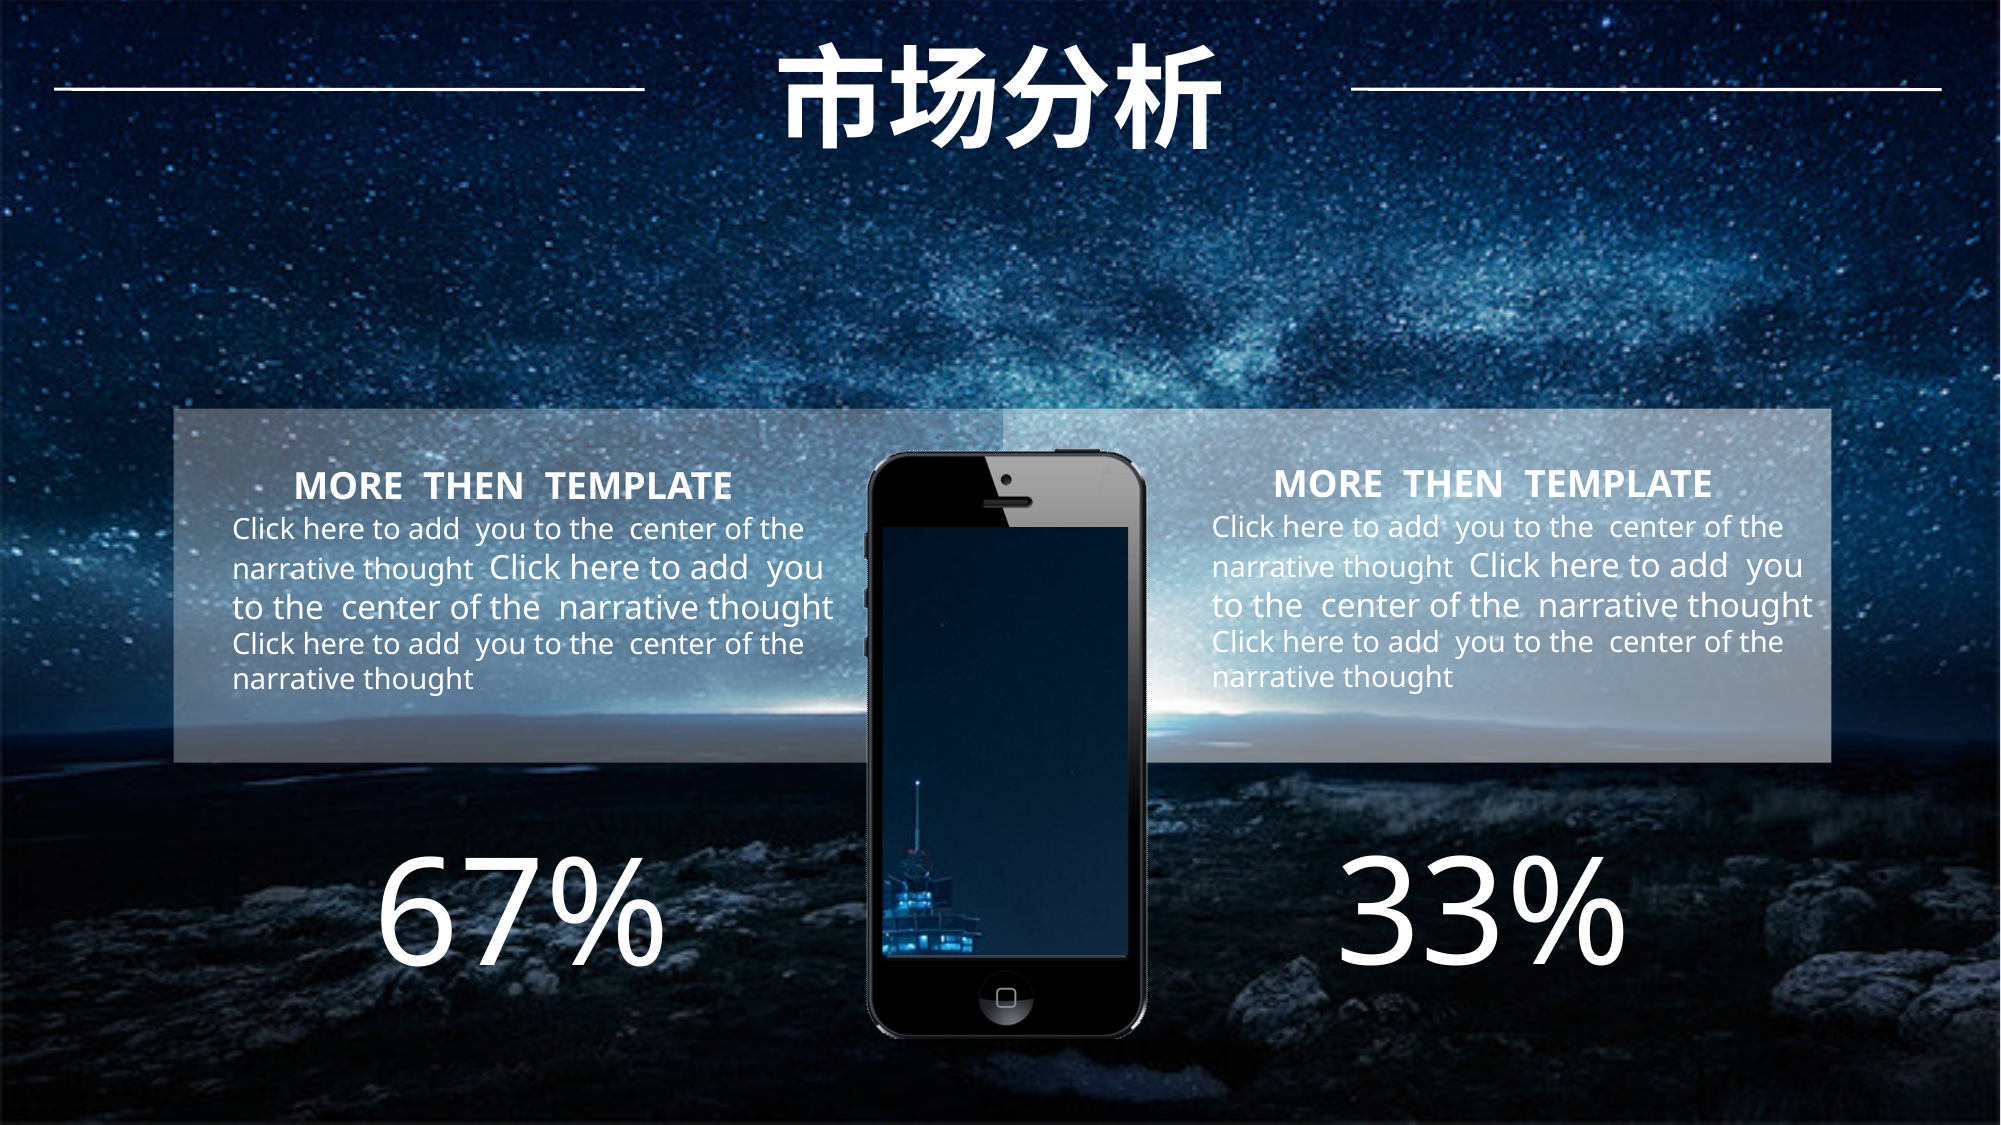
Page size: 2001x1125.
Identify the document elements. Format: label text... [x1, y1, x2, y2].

text_box MORE THEN TEMPLATE Click here to add you to the center of the narrative thought Click here to add you to the center of the narrative thought Click here to add you to the center of the narrative thought [217, 433, 850, 738]
text_box 67% [359, 808, 685, 1004]
text_box [1003, 408, 1832, 764]
text_box 市场分析 [760, 19, 1240, 170]
picture [0, 0, 2001, 1125]
text_box 33% [1320, 806, 1647, 1002]
text_box MORE THEN TEMPLATE Click here to add you to the center of the narrative thought Click here to add you to the center of the narrative thought Click here to add you to the center of the narrative thought [1196, 431, 1830, 736]
text_box [173, 408, 1003, 764]
